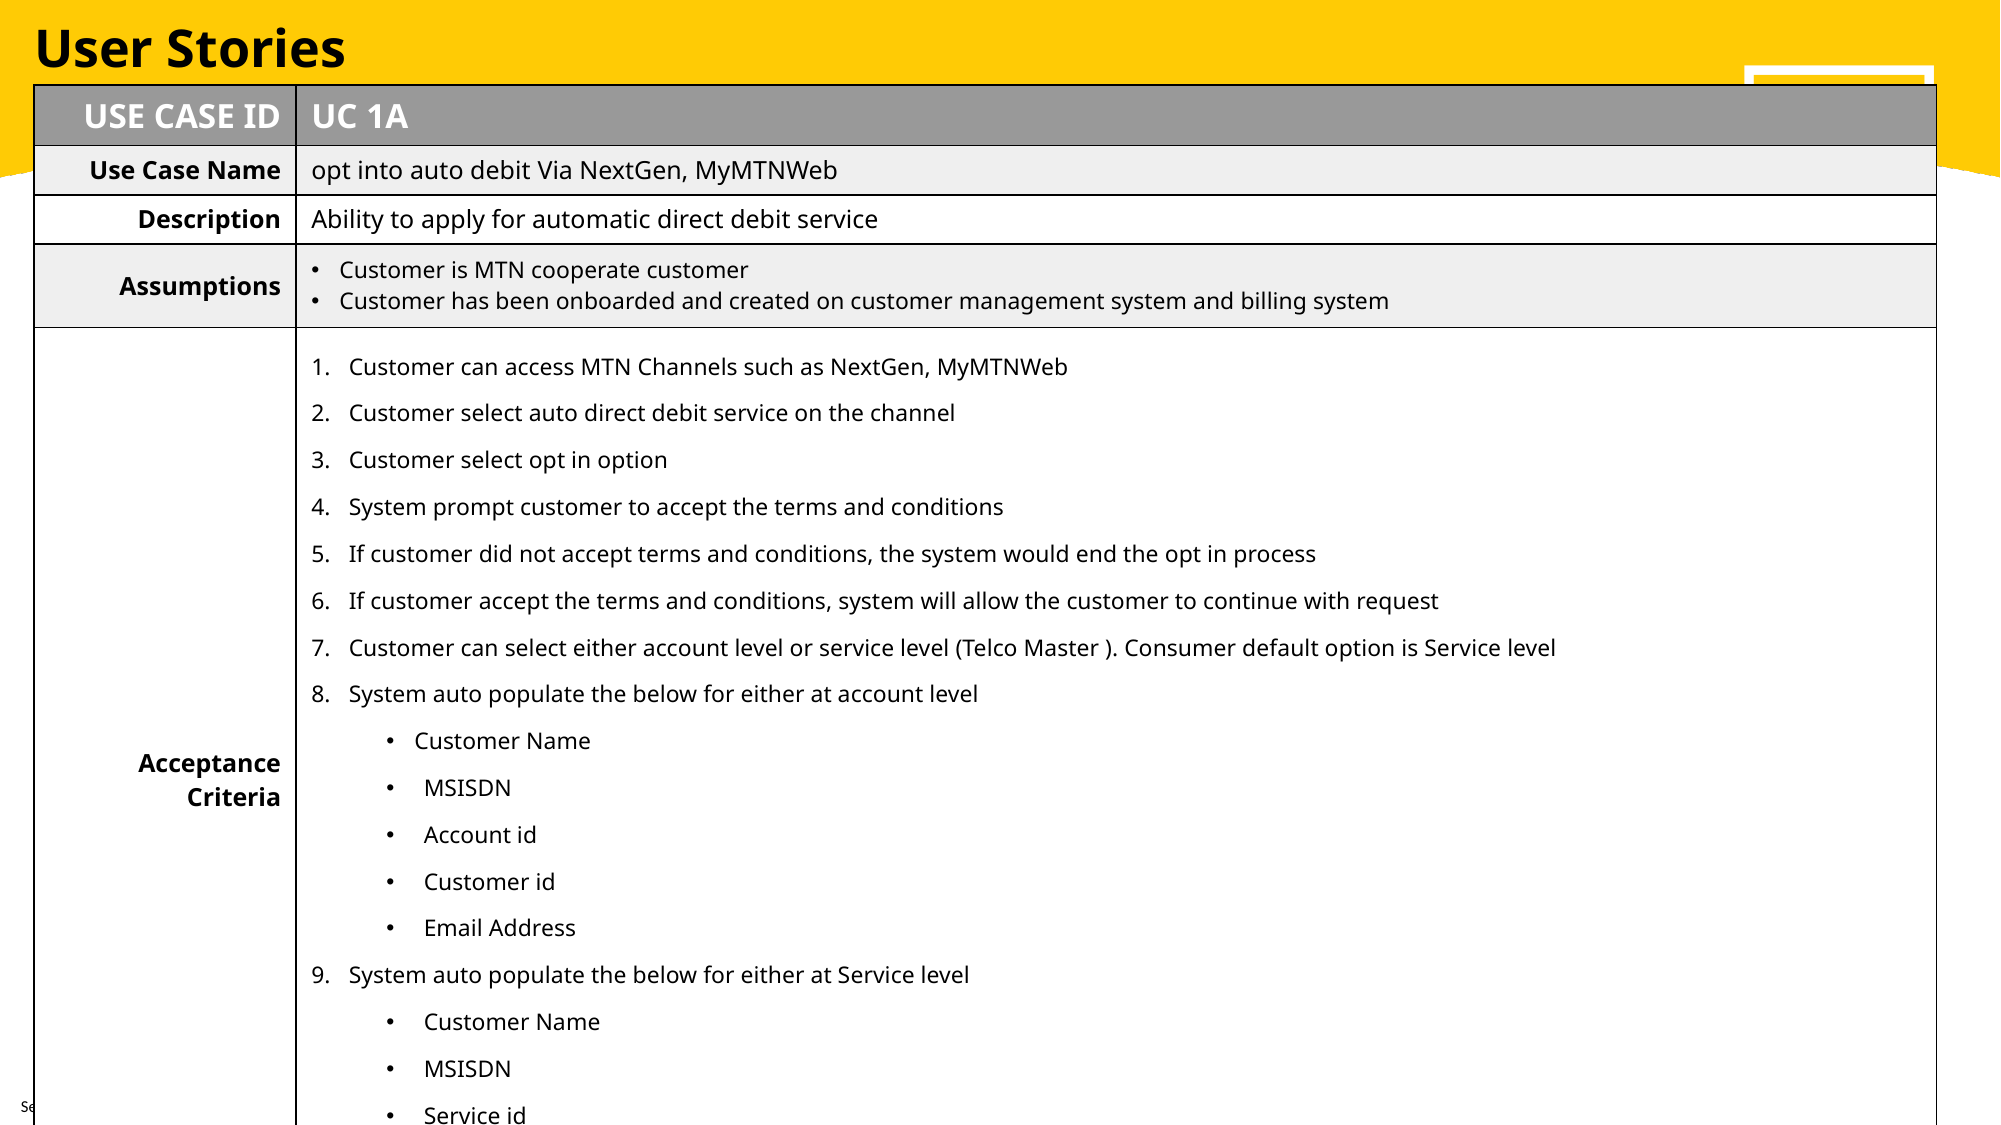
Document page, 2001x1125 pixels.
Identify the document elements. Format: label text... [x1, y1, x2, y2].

table_cell opt into auto debit Via NextGen, MyMTNWeb [297, 146, 1936, 194]
table_header UC 1A [297, 86, 1936, 145]
table_cell Ability to apply for automatic direct debit service [297, 196, 1936, 243]
title User Stories [34, 22, 1906, 84]
table_cell Assumptions [35, 245, 295, 327]
table_cell Use Case Name [35, 146, 295, 194]
table_cell Customer can access MTN Channels such as NextGen, MyMTNWeb Customer select auto direct debit service on the channel Customer select opt in option System prompt customer to accept the terms and conditions If customer did not accept terms and conditions, the system would end the opt in process If customer accept the terms and conditions, system will allow the customer to continue with request Customer can select either account level or service level (Telco Master ). Consumer default option is Service level System auto populate the below for either at account level Customer Name MSISDN Account id Customer id Email Address System auto populate the below for either at Service level Customer Name MSISDN Service id Customer id Email Address [297, 328, 1936, 1125]
picture [0, 0, 2000, 1125]
table_cell Description [35, 196, 295, 243]
table_cell Acceptance Criteria [35, 328, 295, 1125]
table_cell Customer is MTN cooperate customer Customer has been onboarded and created on customer management system and billing system [297, 245, 1936, 327]
table_header USE CASE ID [35, 86, 295, 145]
